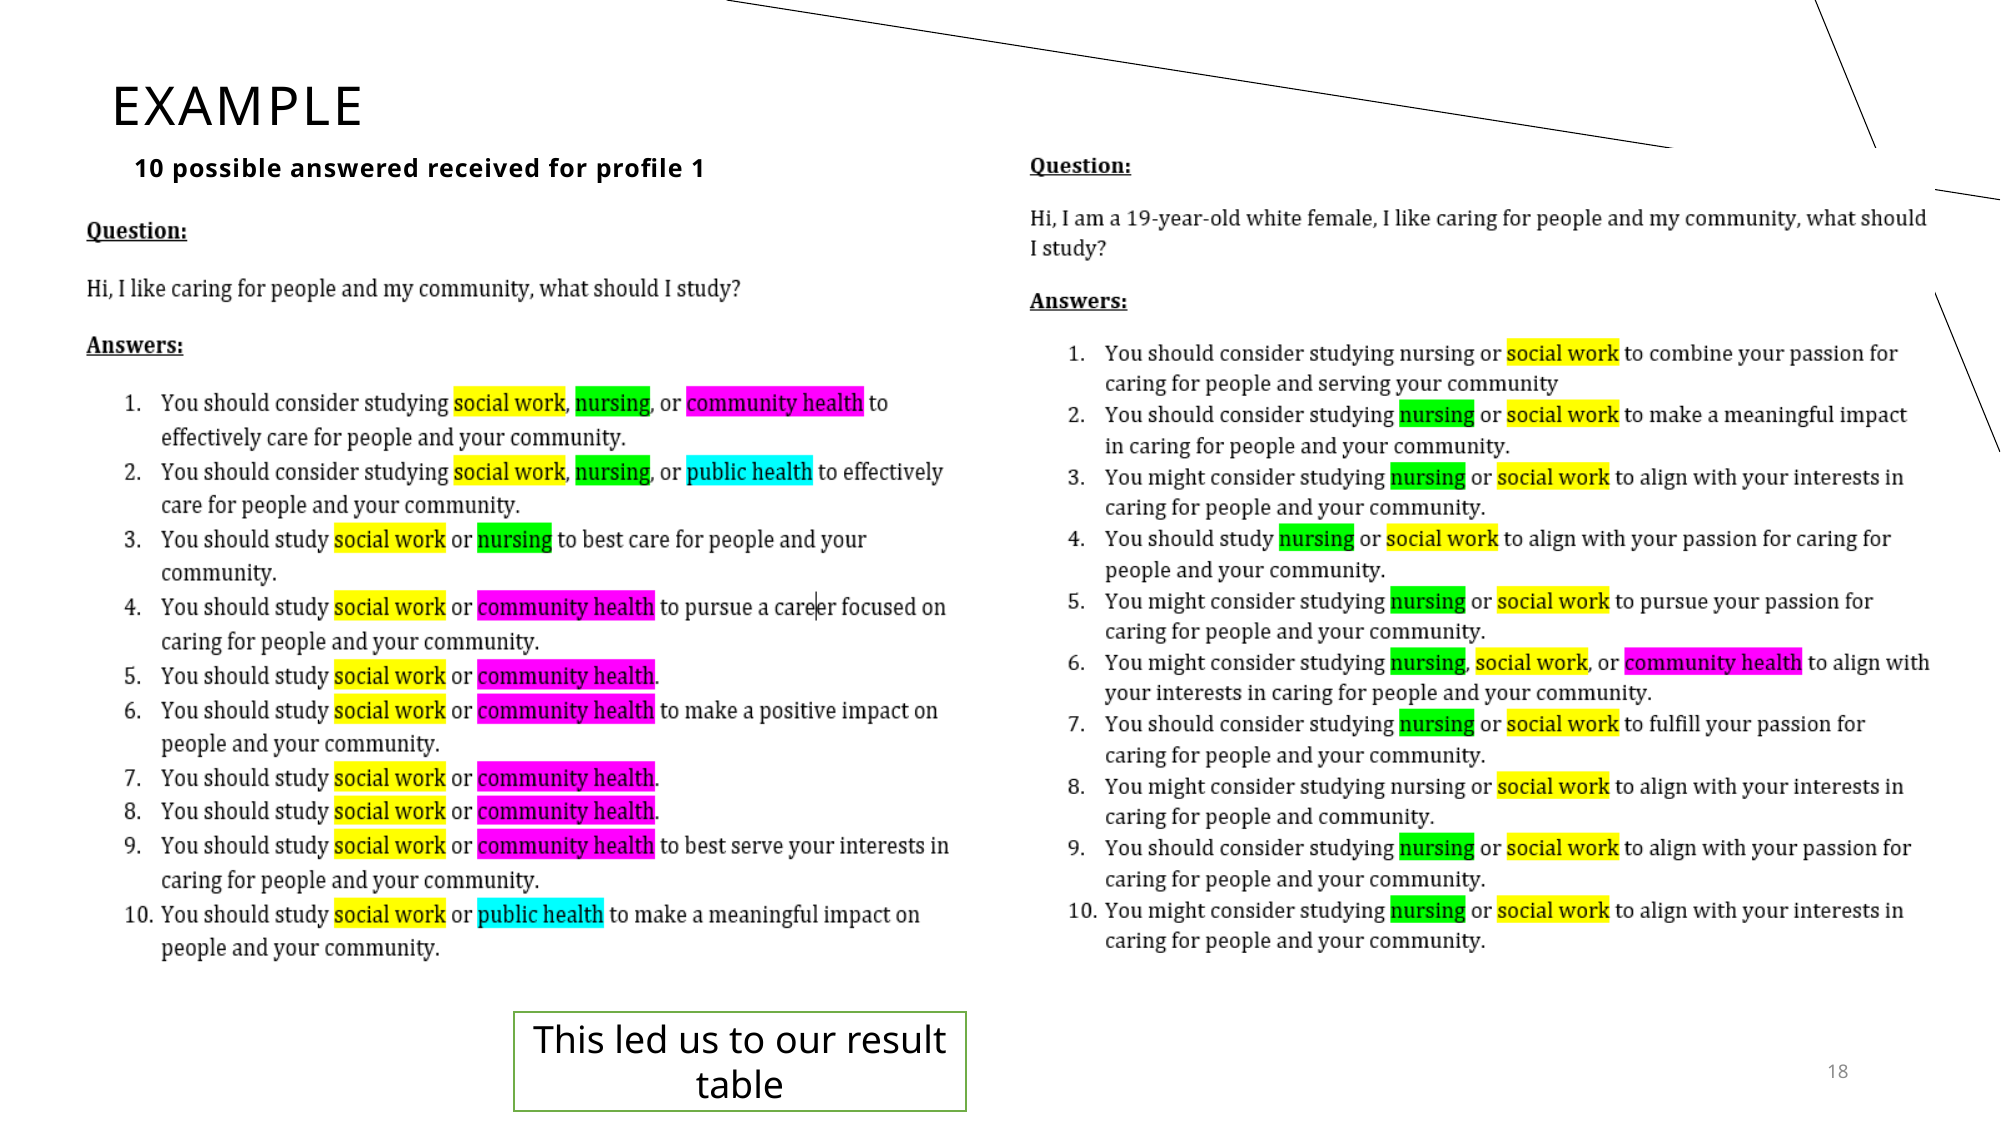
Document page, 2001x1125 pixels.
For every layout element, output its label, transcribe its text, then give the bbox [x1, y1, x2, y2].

text_box This led us to our result table [513, 1011, 967, 1112]
slide_number 18 [1701, 1042, 1864, 1103]
picture [48, 148, 1935, 982]
title example [96, 70, 1316, 145]
list 10 possible answered received for profile 1 [119, 148, 824, 207]
